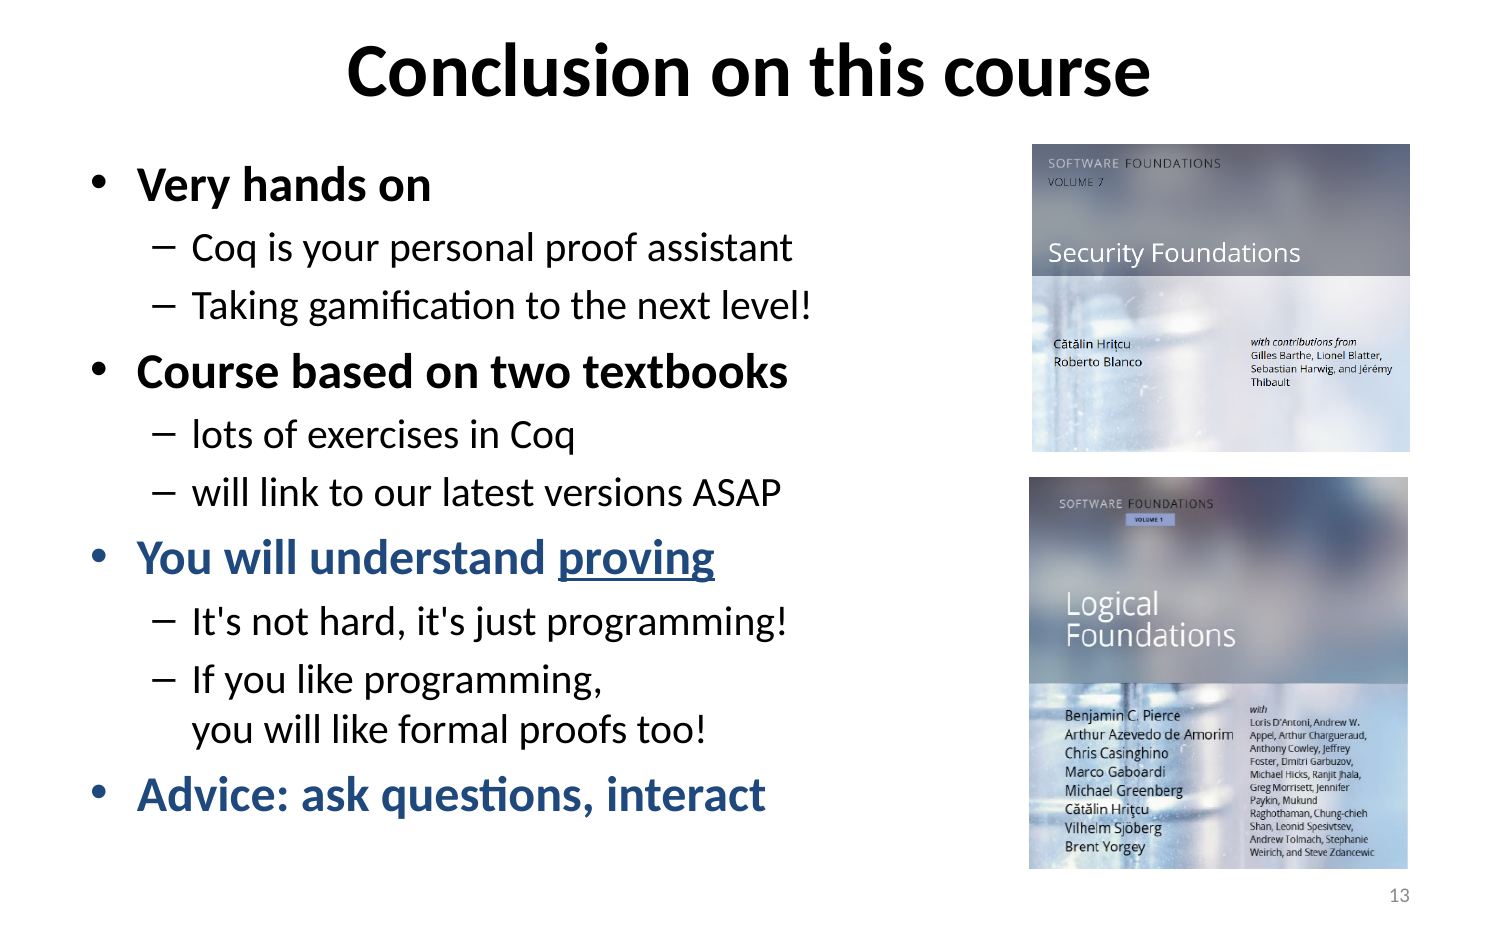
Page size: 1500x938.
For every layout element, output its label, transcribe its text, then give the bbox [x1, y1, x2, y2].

slide_number 13 [1074, 875, 1425, 919]
list Very hands on Coq is your personal proof assistant Taking gamification to the next level! Course based on two textbooks lots of exercises in Coq will link to our latest versions ASAP You will understand proving It's not hard, it's just programming! If you like programming, you will like formal proofs too! Advice: ask questions, interact [75, 143, 1425, 882]
title Conclusion on this course [75, 0, 1425, 132]
picture [1031, 144, 1410, 452]
picture [1012, 477, 1426, 869]
